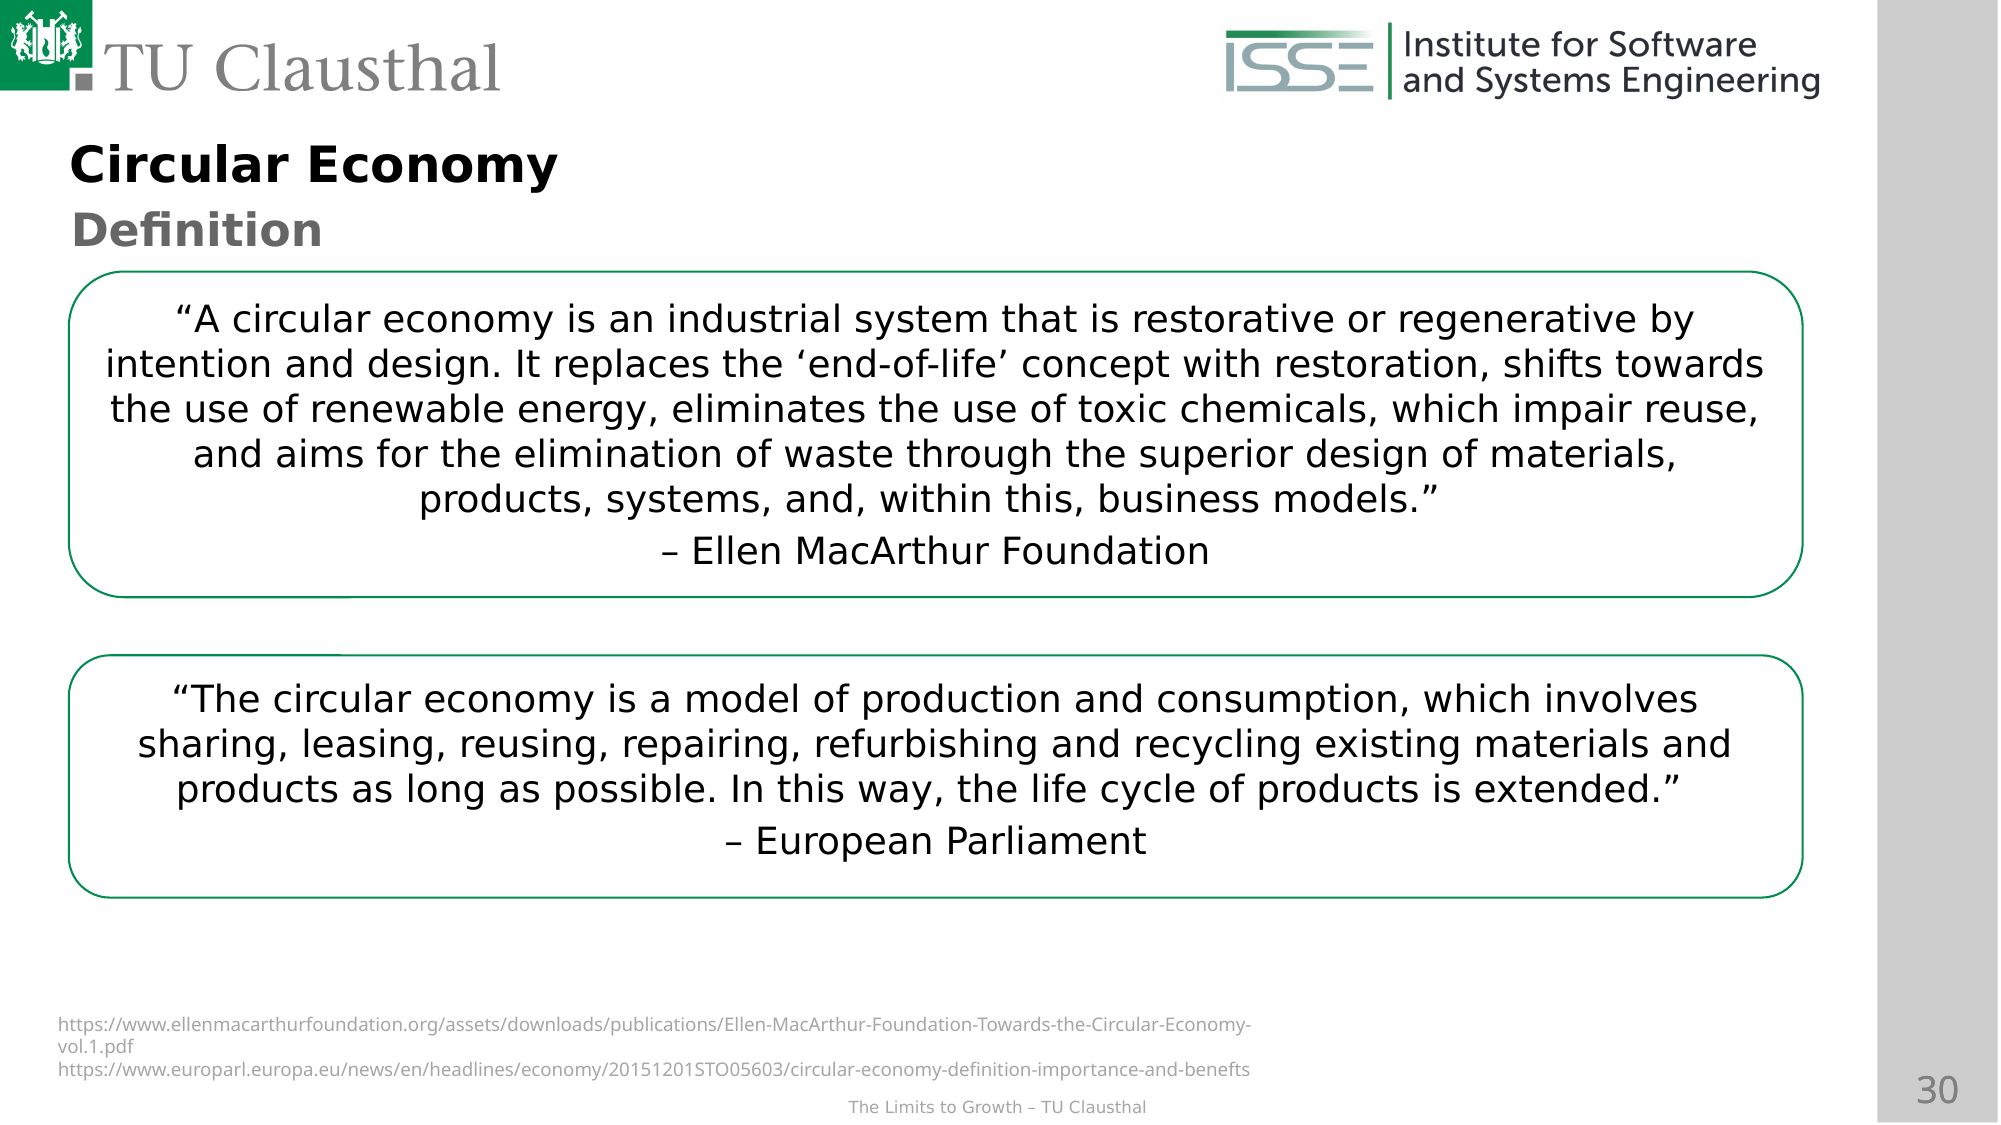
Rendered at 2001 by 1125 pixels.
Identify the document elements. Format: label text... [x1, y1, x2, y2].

text_box “A circular economy is an industrial system that is restorative or regenerative by intention and design. It replaces the ‘end-of-life’ concept with restoration, shifts towards the use of renewable energy, eliminates the use of toxic chemicals, which impair reuse, and aims for the elimination of waste through the superior design of materials, products, systems, and, within this, business models.” – Ellen MacArthur Foundation [67, 270, 1804, 599]
text_box https://www.ellenmacarthurfoundation.org/assets/downloads/publications/Ellen-MacArthur-Foundation-Towards-the-Circular-Economy-vol.1.pdf https://www.europarl.europa.eu/news/en/headlines/economy/20151201STO05603/circular-economy-definition-importance-and-benefts [43, 1005, 1282, 1111]
text_box Definition [70, 188, 1767, 267]
picture [0, 0, 500, 91]
text_box Circular Economy [54, 125, 1816, 205]
text_box “The circular economy is a model of production and consumption, which involves sharing, leasing, reusing, repairing, refurbishing and recycling existing materials and products as long as possible. In this way, the life cycle of products is extended.” – European Parliament [67, 654, 1804, 899]
picture [1218, 22, 1825, 106]
